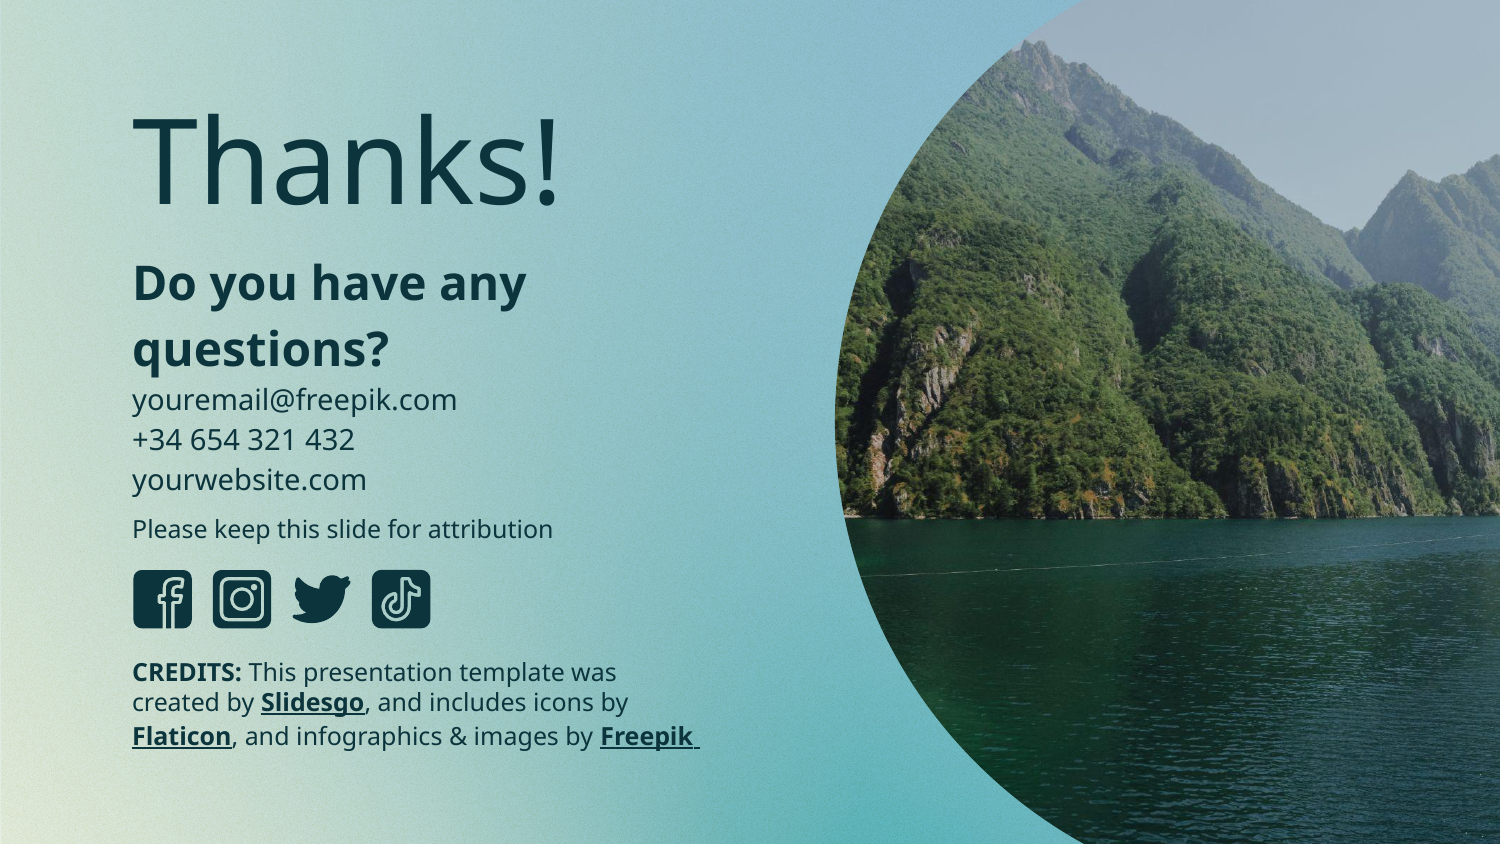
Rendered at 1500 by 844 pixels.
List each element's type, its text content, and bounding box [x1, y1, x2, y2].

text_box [133, 569, 192, 629]
text_box [292, 575, 351, 624]
text_box Please keep this slide for attribution [116, 498, 721, 551]
title Thanks! [116, 106, 721, 244]
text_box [212, 569, 272, 629]
subtitle Do you have any questions? youremail@freepik.com +34 654 321 432 yourwebsite.com [116, 244, 721, 491]
picture [1, 0, 1500, 844]
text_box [371, 569, 431, 629]
